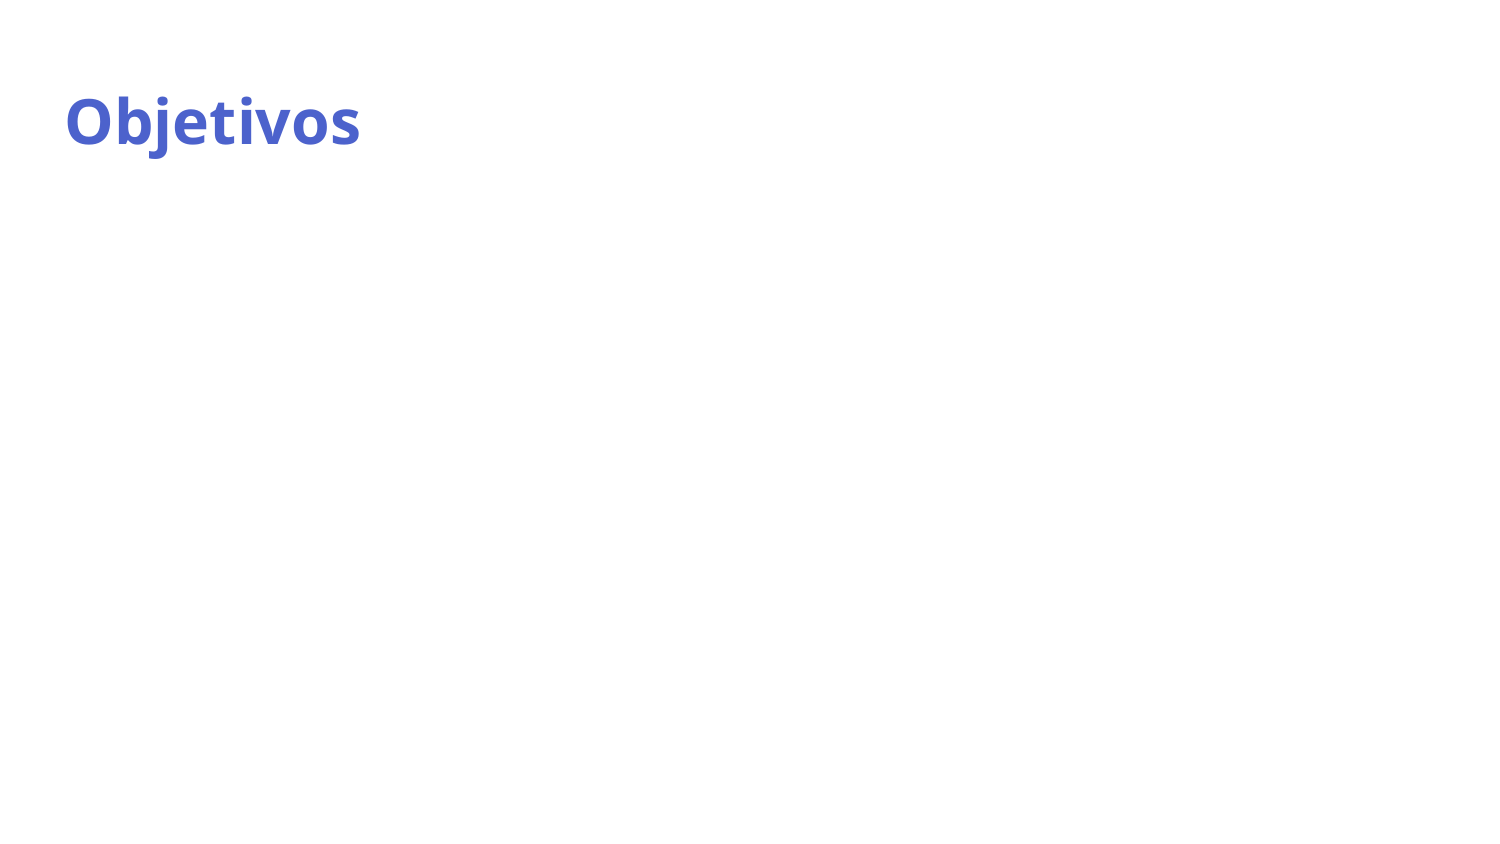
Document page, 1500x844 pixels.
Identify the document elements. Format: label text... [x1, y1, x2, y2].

title Objetivos [49, 67, 1448, 173]
